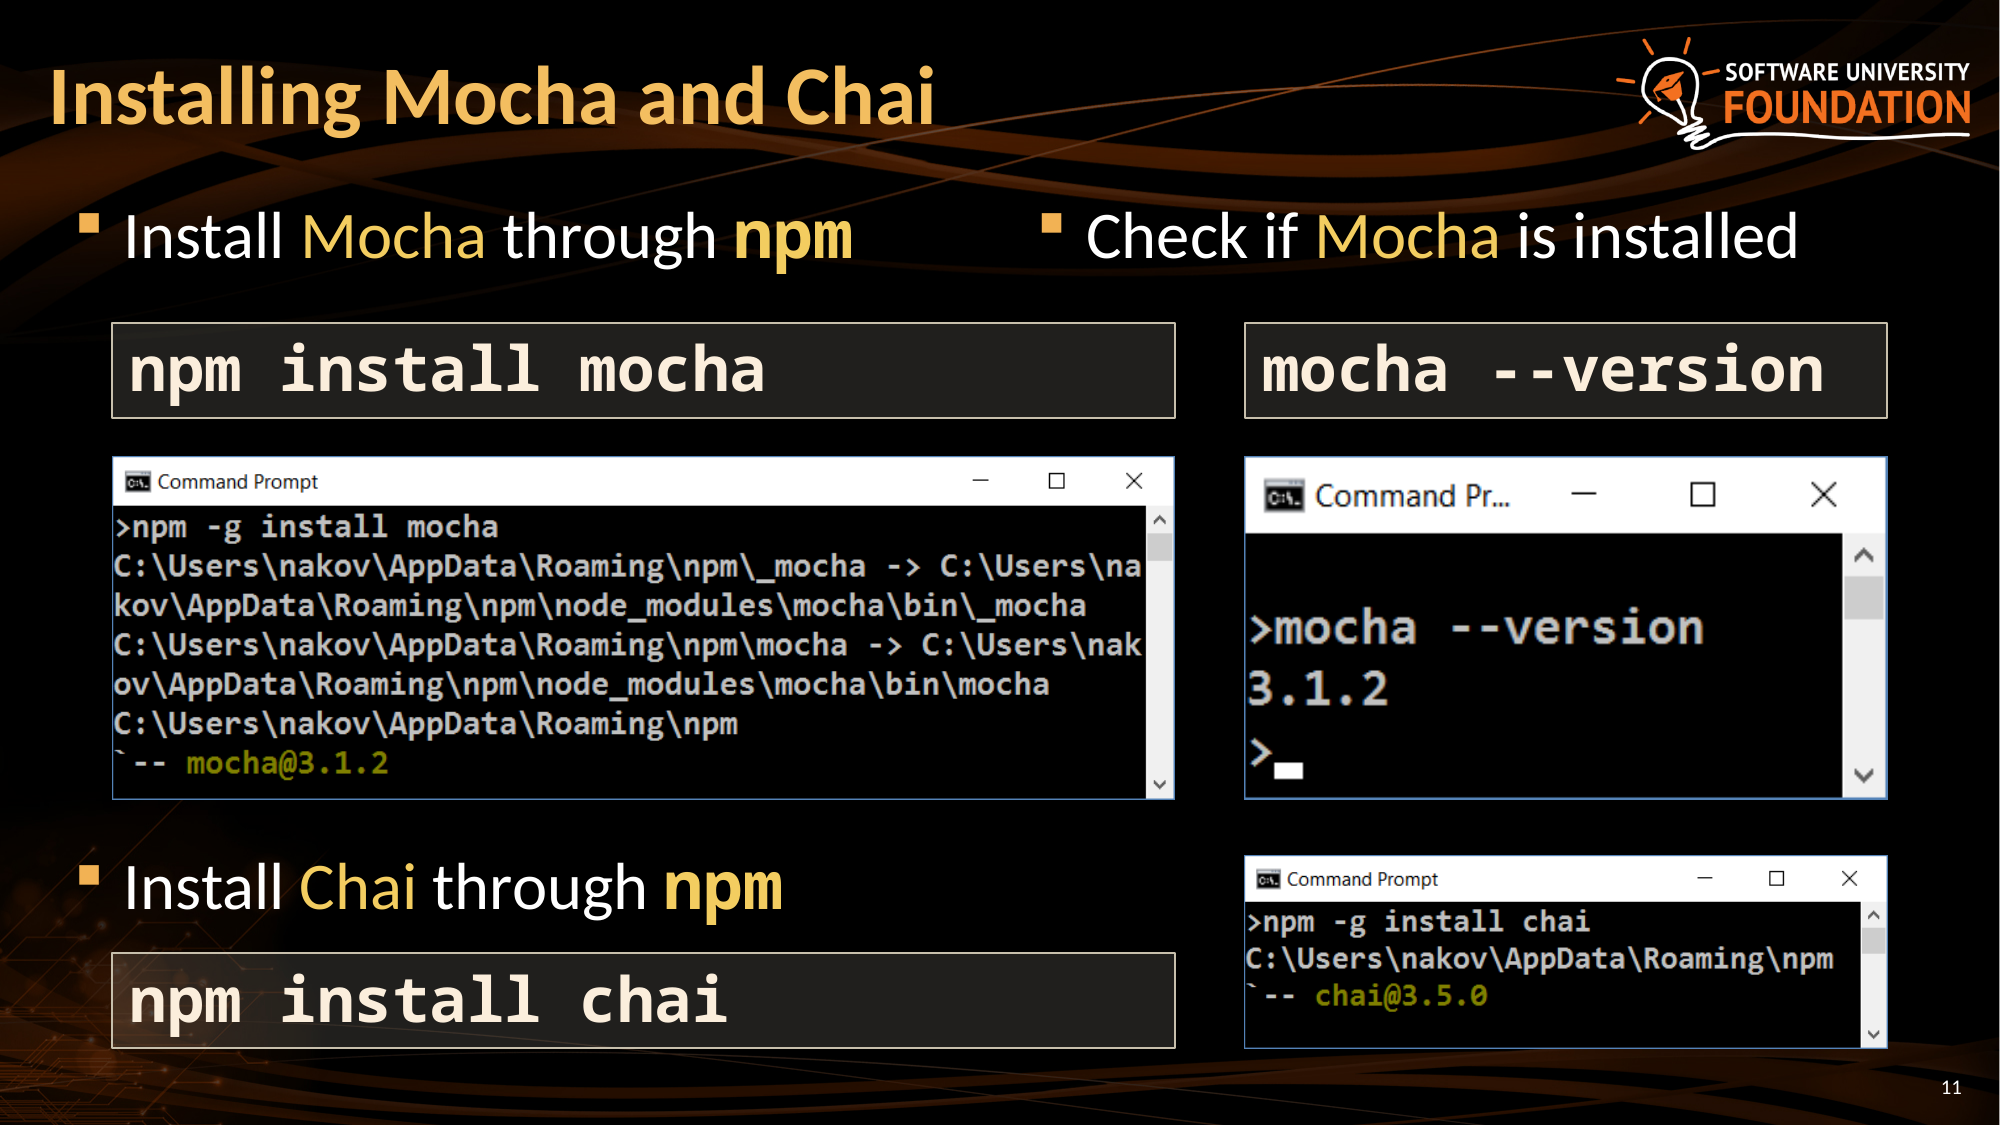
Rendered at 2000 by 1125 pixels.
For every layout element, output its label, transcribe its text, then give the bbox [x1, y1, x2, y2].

picture [0, 0, 2000, 1125]
text_box npm install mocha [112, 323, 1175, 418]
title Installing Mocha and Chai [30, 6, 1602, 189]
text_box mocha --version [1244, 323, 1888, 418]
slide_number 11 [1897, 1070, 1968, 1103]
text_box Install Chai through npm [56, 833, 963, 938]
text_box Check if Mocha is installed [1018, 181, 1925, 287]
list Install Mocha through npm [56, 189, 963, 287]
text_box npm install chai [112, 953, 1175, 1048]
